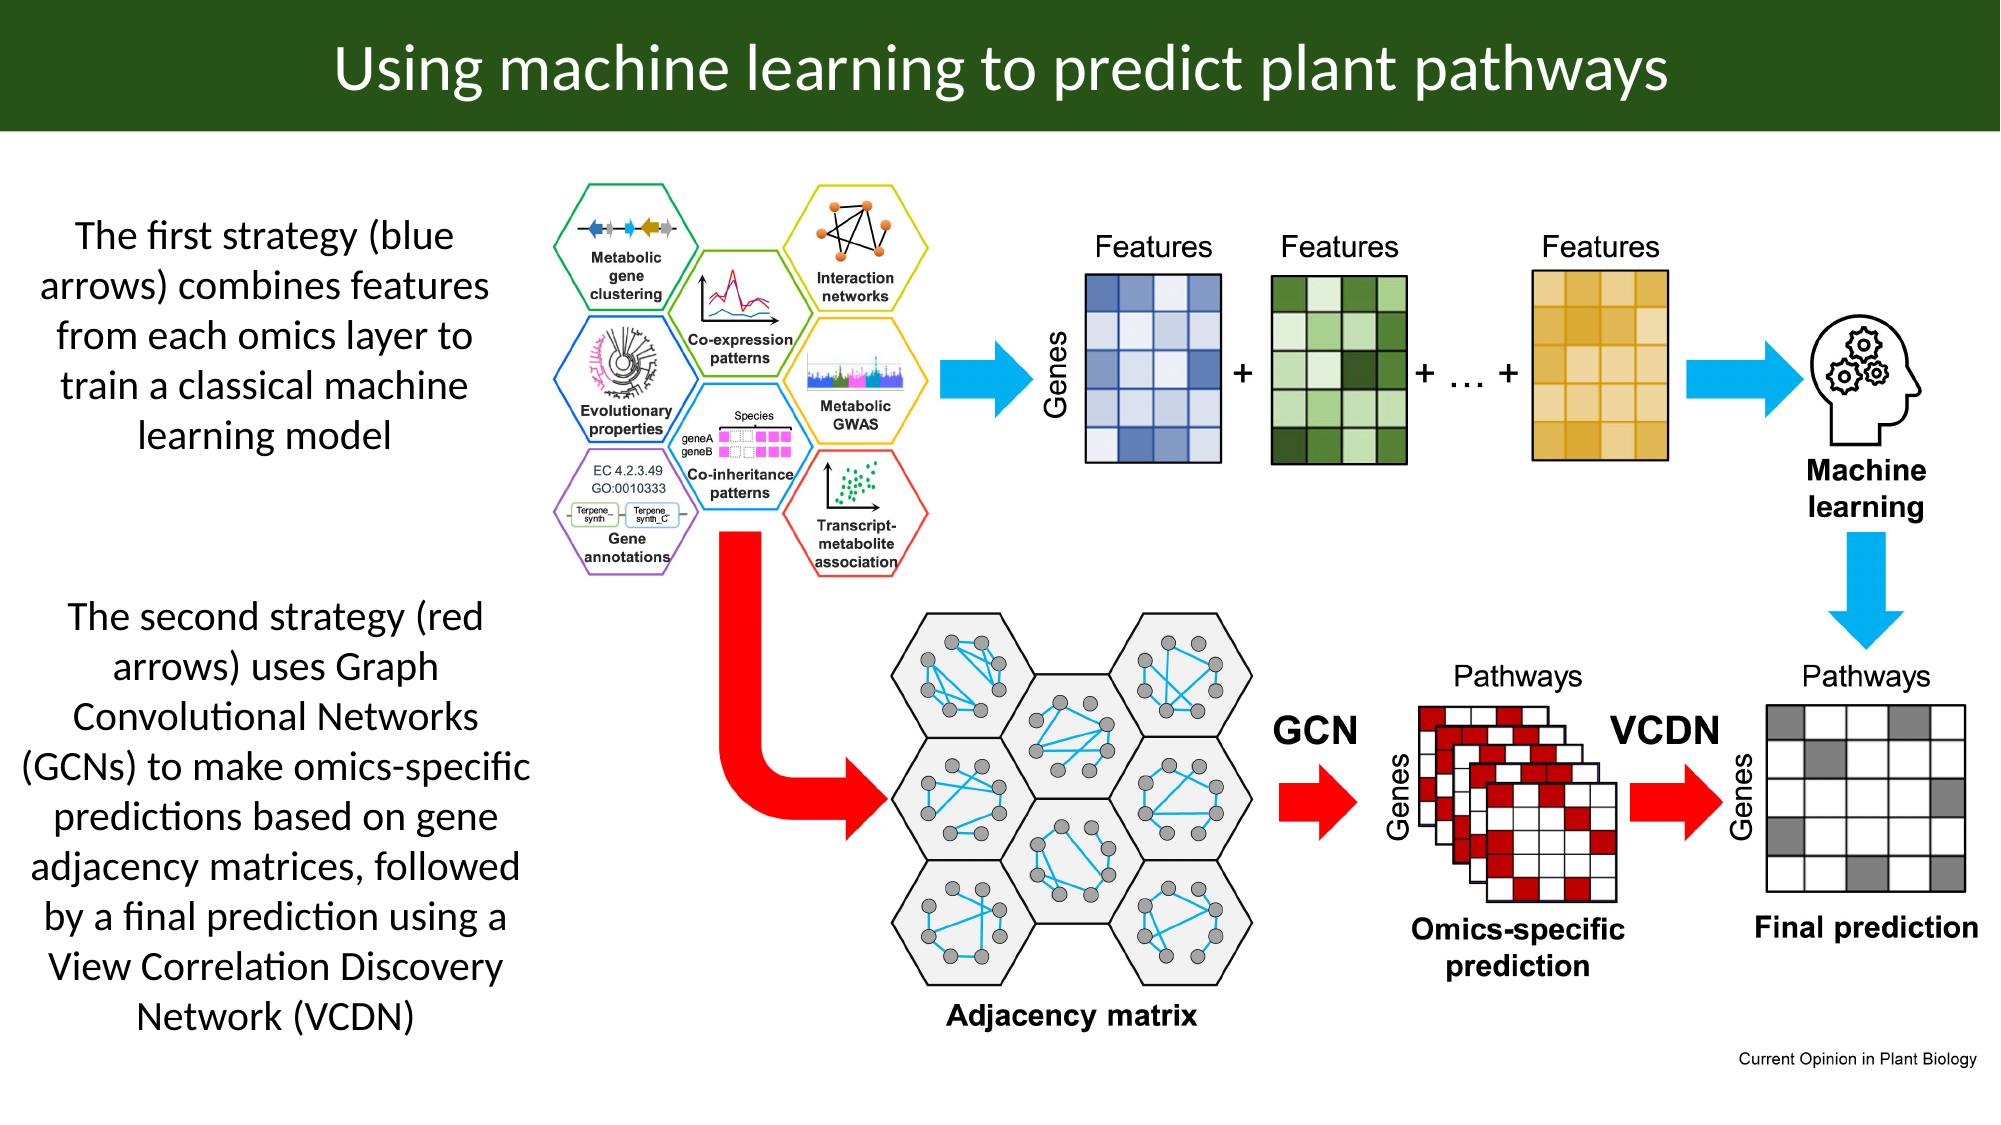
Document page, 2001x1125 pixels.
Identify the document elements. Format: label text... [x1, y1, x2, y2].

text_box The second strategy (red arrows) uses Graph Convolutional Networks (GCNs) to make omics-specific predictions based on gene adjacency matrices, followed by a final prediction using a View Correlation Discovery Network (VCDN) [4, 581, 543, 1047]
text_box The first strategy (blue arrows) combines features from each omics layer to train a classical machine learning model [14, 200, 516, 466]
picture [543, 175, 1987, 1076]
text_box [0, 0, 2000, 133]
text_box Using machine learning to predict plant pathways [4, 16, 1999, 112]
